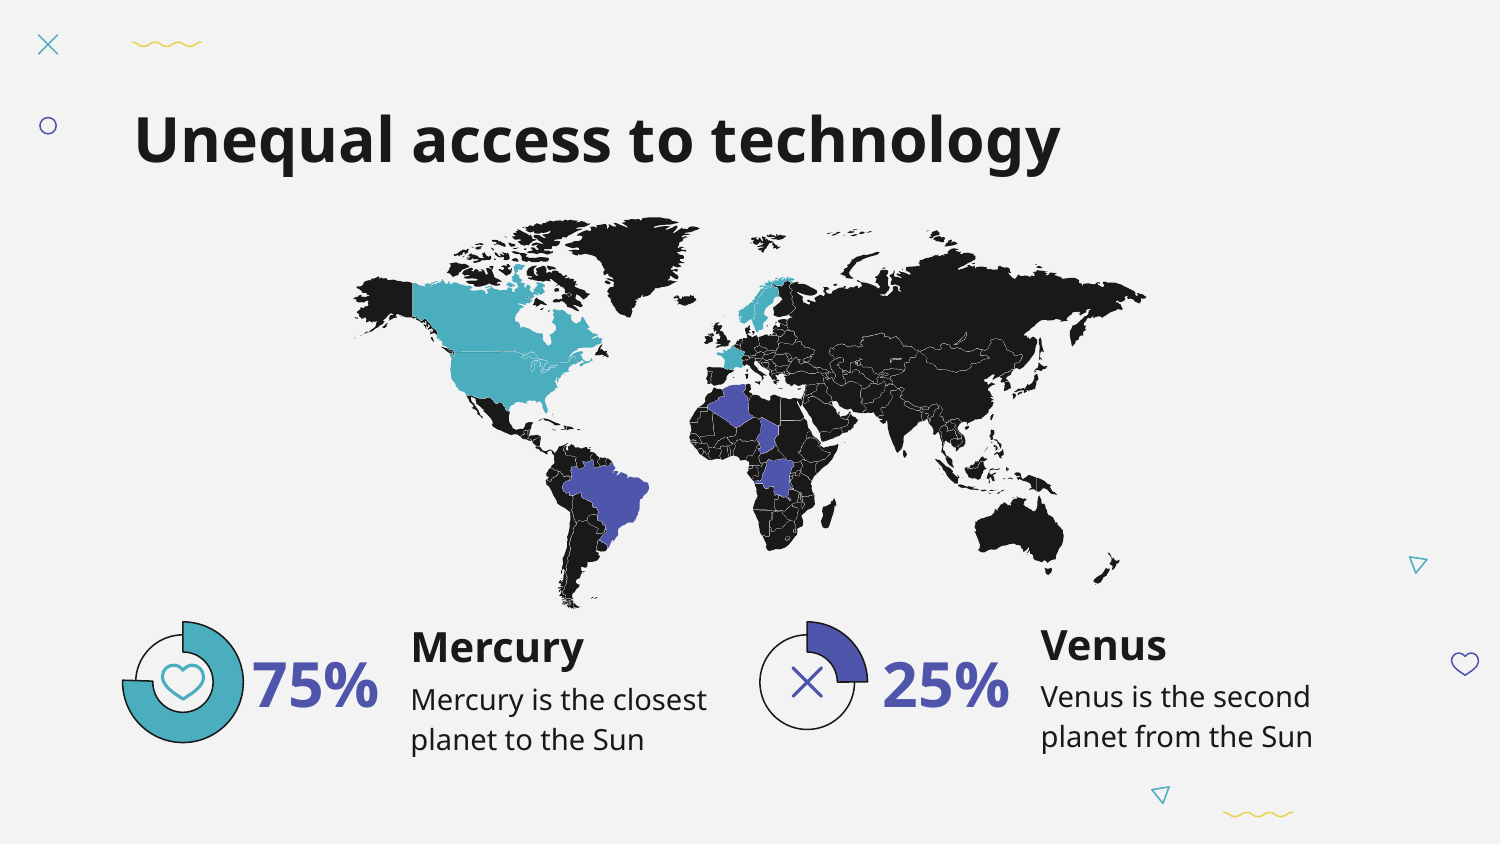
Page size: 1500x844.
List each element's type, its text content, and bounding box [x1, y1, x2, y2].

text_box [122, 621, 244, 743]
text_box Mercury is the closest planet to the Sun [395, 660, 747, 755]
text_box Venus [1026, 609, 1378, 658]
title Unequal access to technology [118, 85, 1382, 180]
text_box [807, 621, 868, 683]
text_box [792, 667, 822, 697]
text_box 75% [228, 610, 396, 754]
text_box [352, 216, 1147, 610]
text_box [759, 634, 855, 730]
text_box Mercury [396, 618, 747, 660]
text_box Venus is the second planet from the Sun [1026, 658, 1378, 753]
text_box [135, 634, 213, 712]
text_box 25% [859, 618, 1026, 754]
